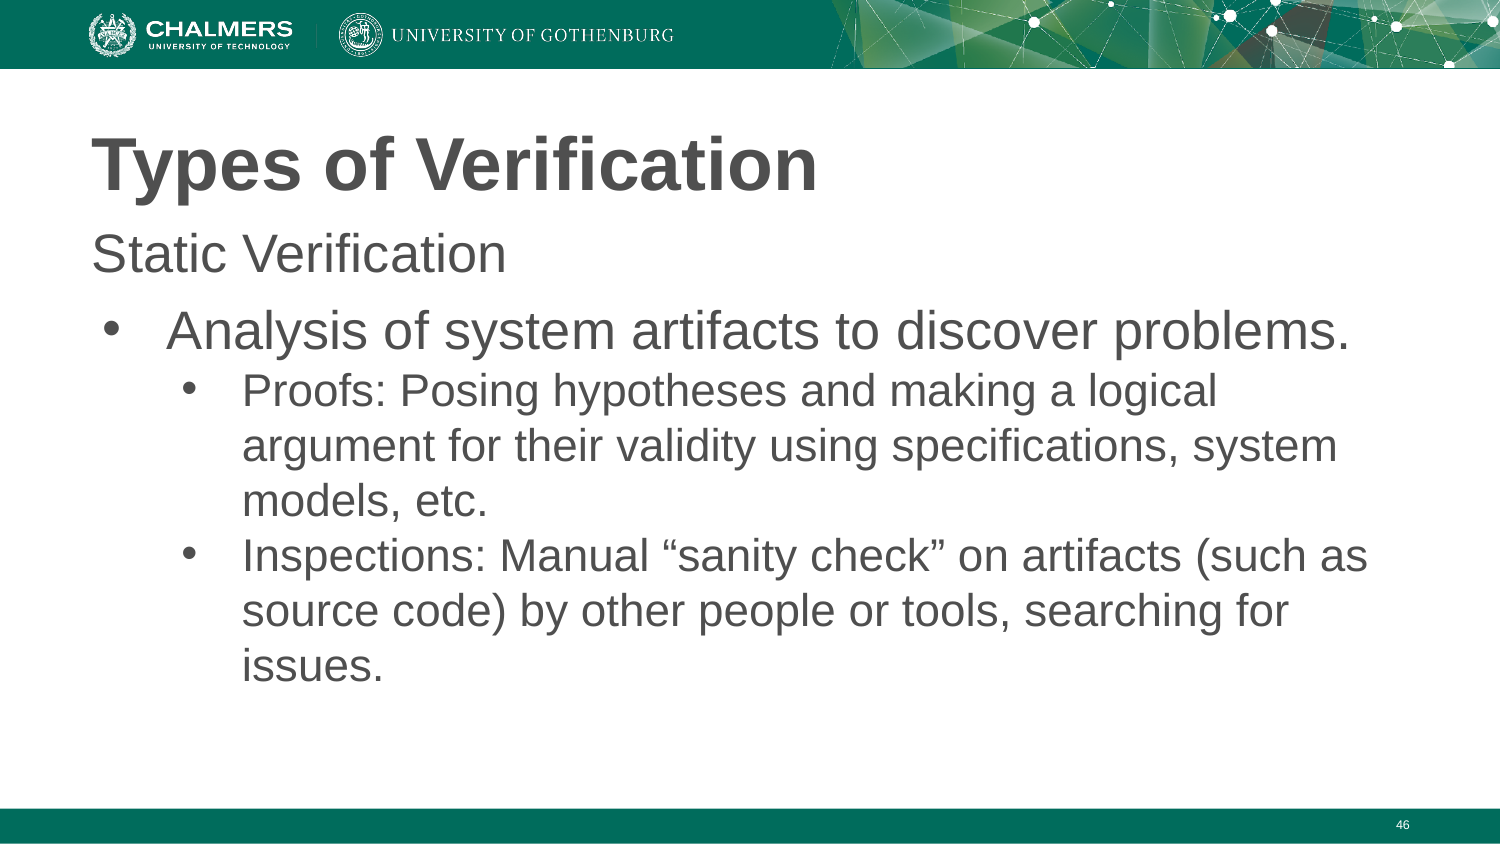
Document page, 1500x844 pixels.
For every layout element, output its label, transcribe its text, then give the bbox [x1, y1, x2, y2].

list Static Verification Analysis of system artifacts to discover problems. Proofs: Posing hypotheses and making a logical argument for their validity using specifications, system models, etc. Inspections: Manual “sanity check” on artifacts (such as source code) by other people or tools, searching for issues. [76, 210, 1425, 782]
picture [759, 0, 1500, 68]
slide_number ‹#› [1074, 809, 1425, 844]
title Types of Verification [76, 100, 1425, 210]
picture [64, 0, 696, 85]
